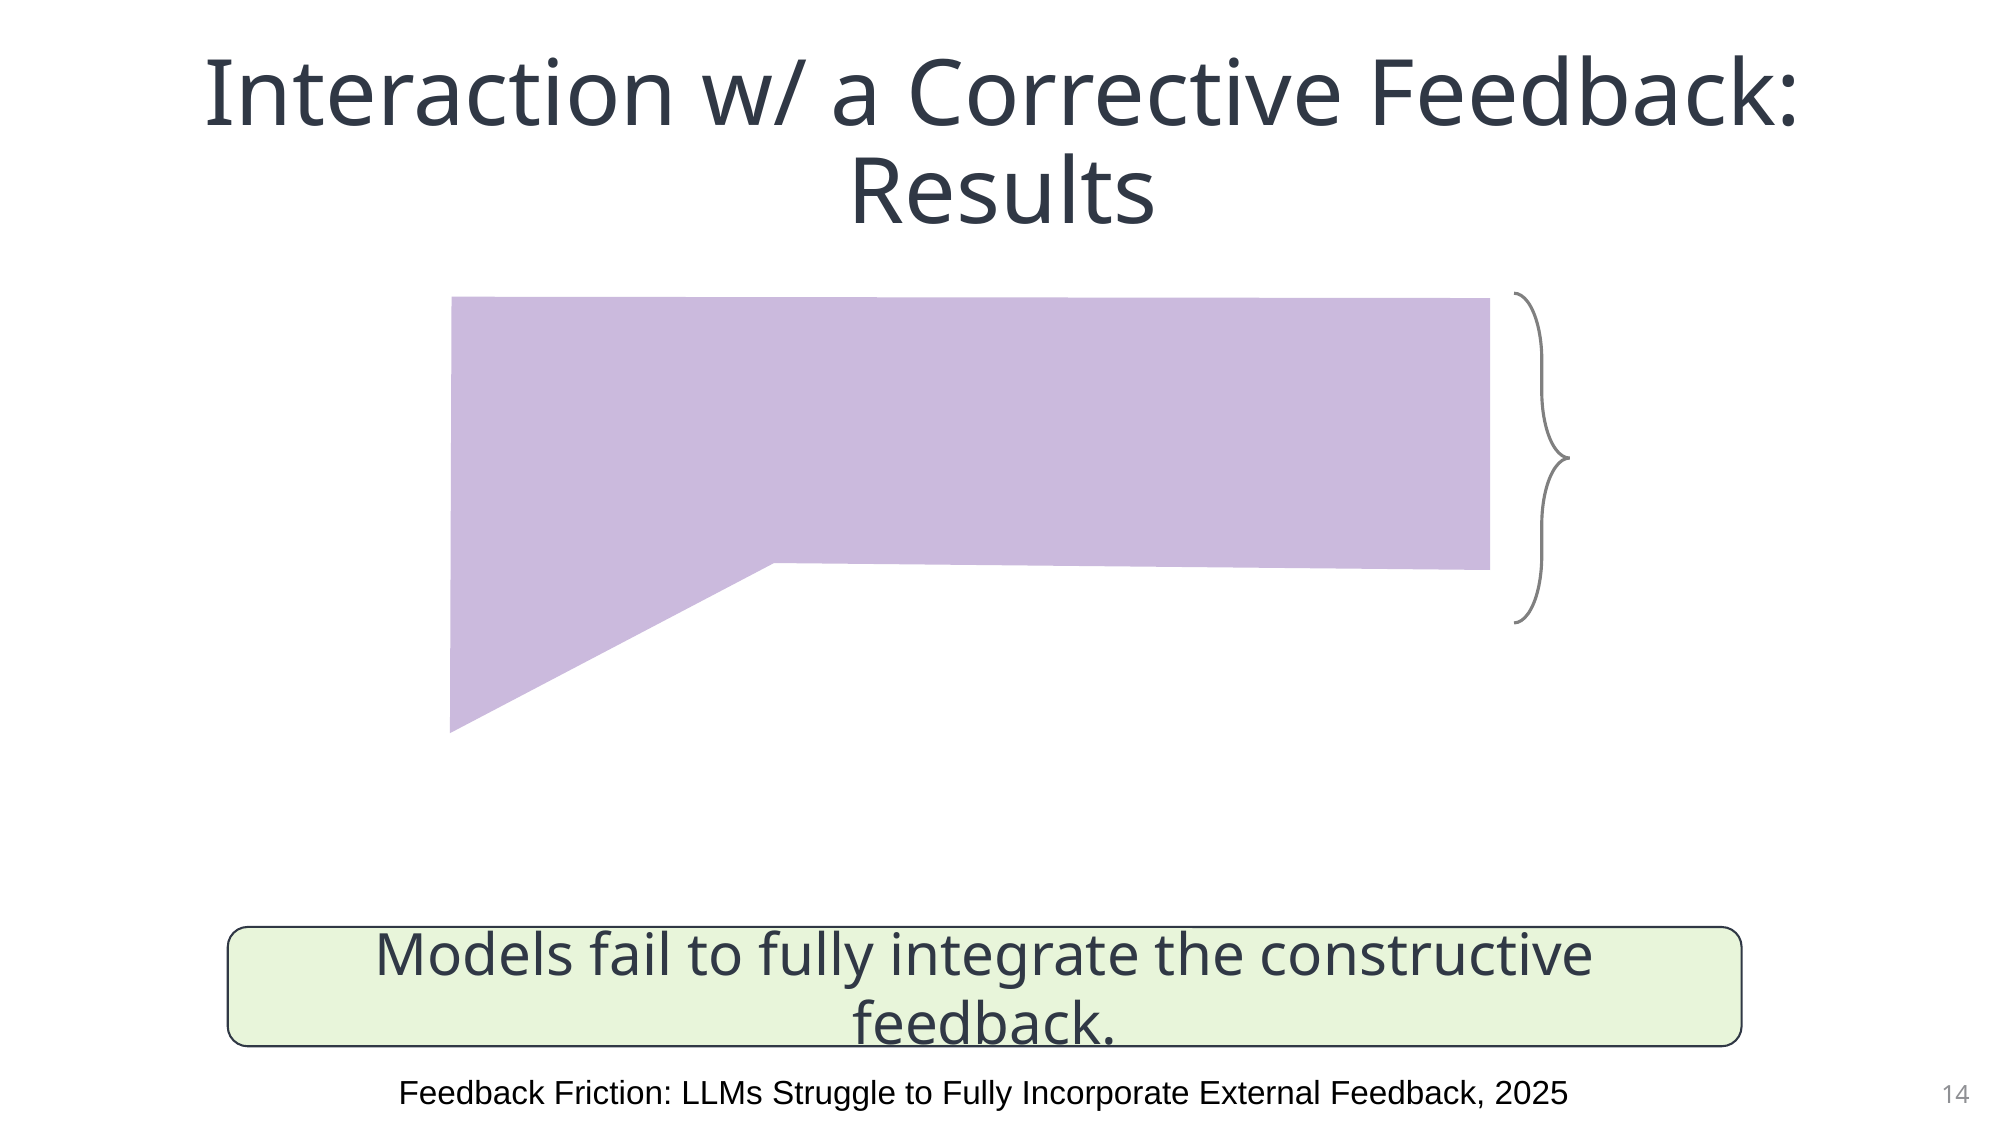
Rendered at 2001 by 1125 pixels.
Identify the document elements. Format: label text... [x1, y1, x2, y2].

title Interaction w/ a Corrective Feedback: Results [32, 62, 1974, 228]
text_box [1515, 292, 1570, 624]
slide_number 14 [1912, 1065, 2000, 1125]
picture [358, 213, 1515, 902]
text_box Models fail to fully integrate the constructive feedback. [226, 925, 1743, 1048]
text_box Feedback Friction: LLMs Struggle to Fully Incorporate External Feedback, 2025 [303, 1060, 1667, 1119]
